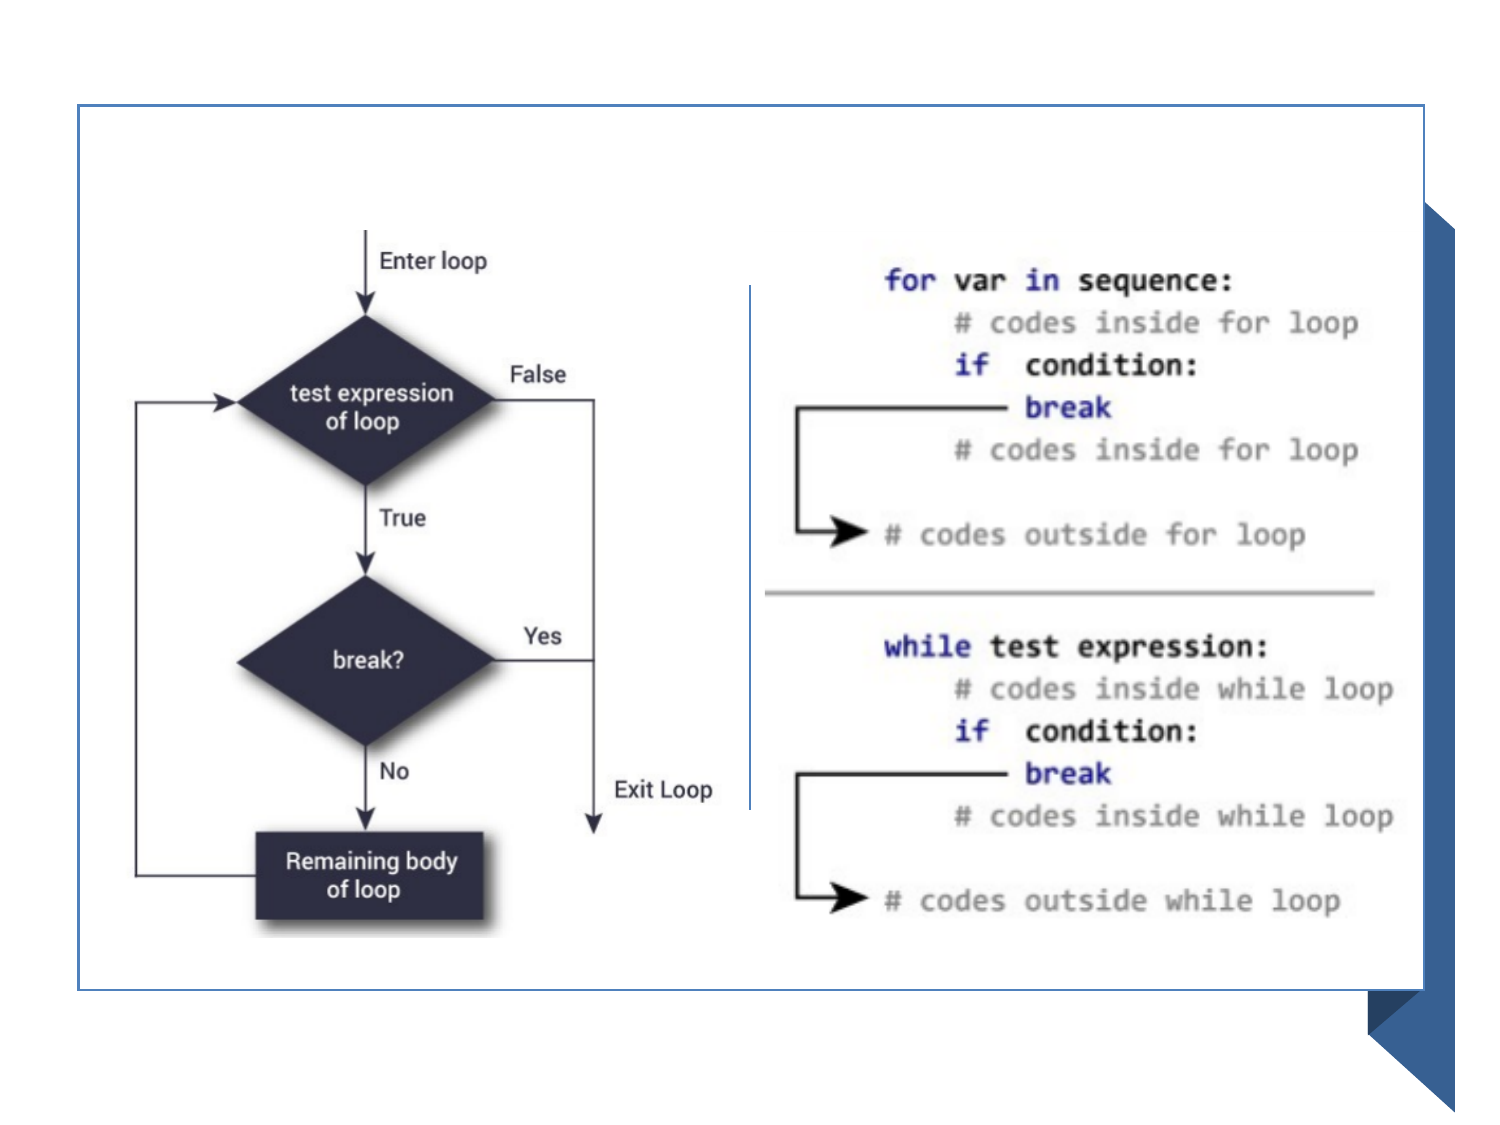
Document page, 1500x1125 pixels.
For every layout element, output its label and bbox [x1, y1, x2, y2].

text_box [1369, 201, 1455, 1113]
picture [764, 230, 1420, 964]
text_box [78, 105, 1424, 990]
list [97, 230, 732, 938]
text_box [1367, 990, 1420, 1036]
